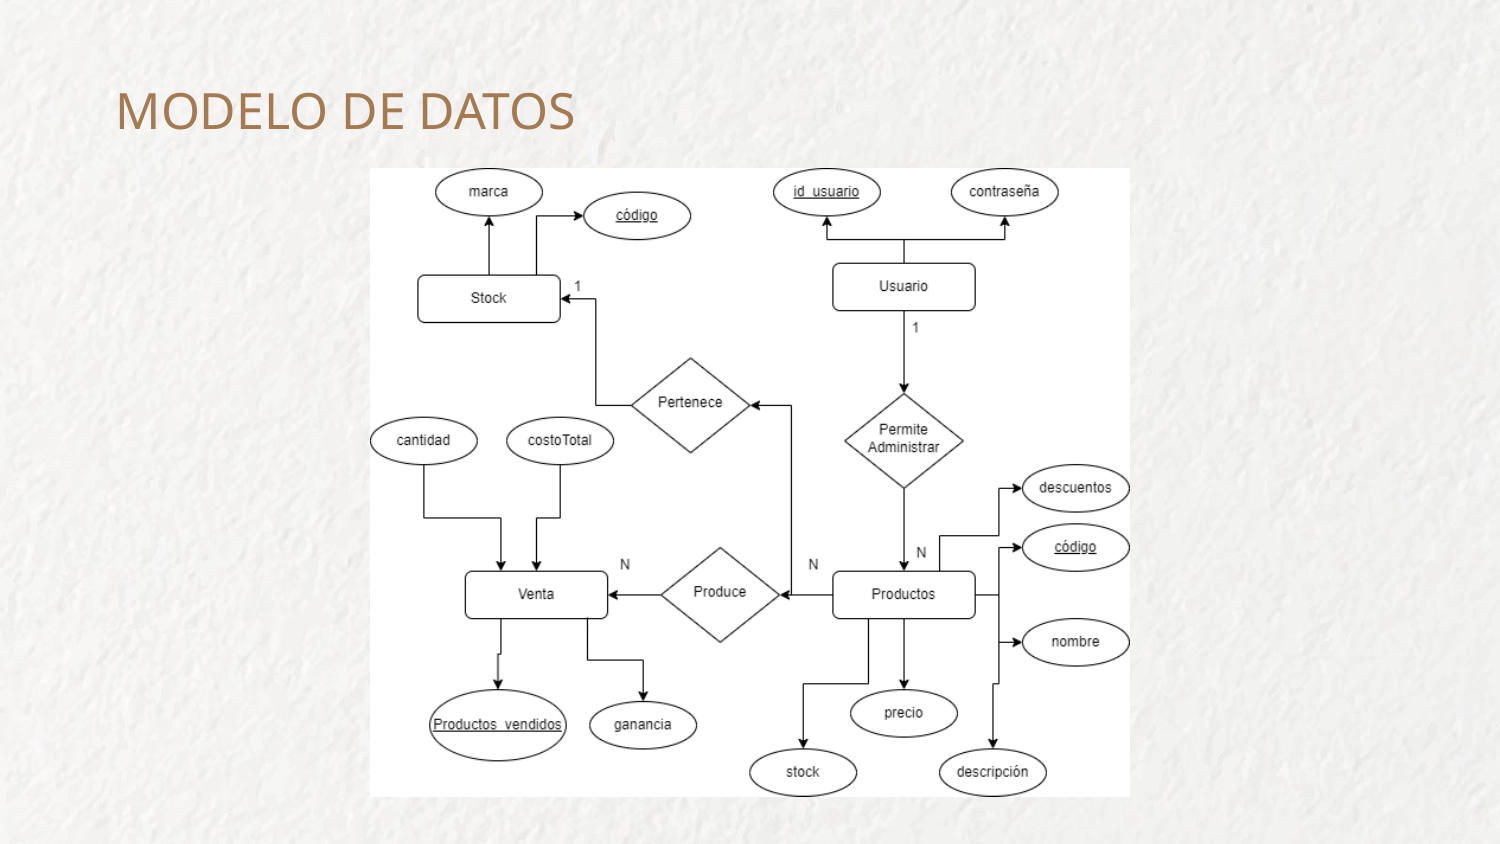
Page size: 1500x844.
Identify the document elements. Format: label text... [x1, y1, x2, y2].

picture [0, 0, 1500, 844]
title MODELO DE DATOS [100, 54, 988, 155]
